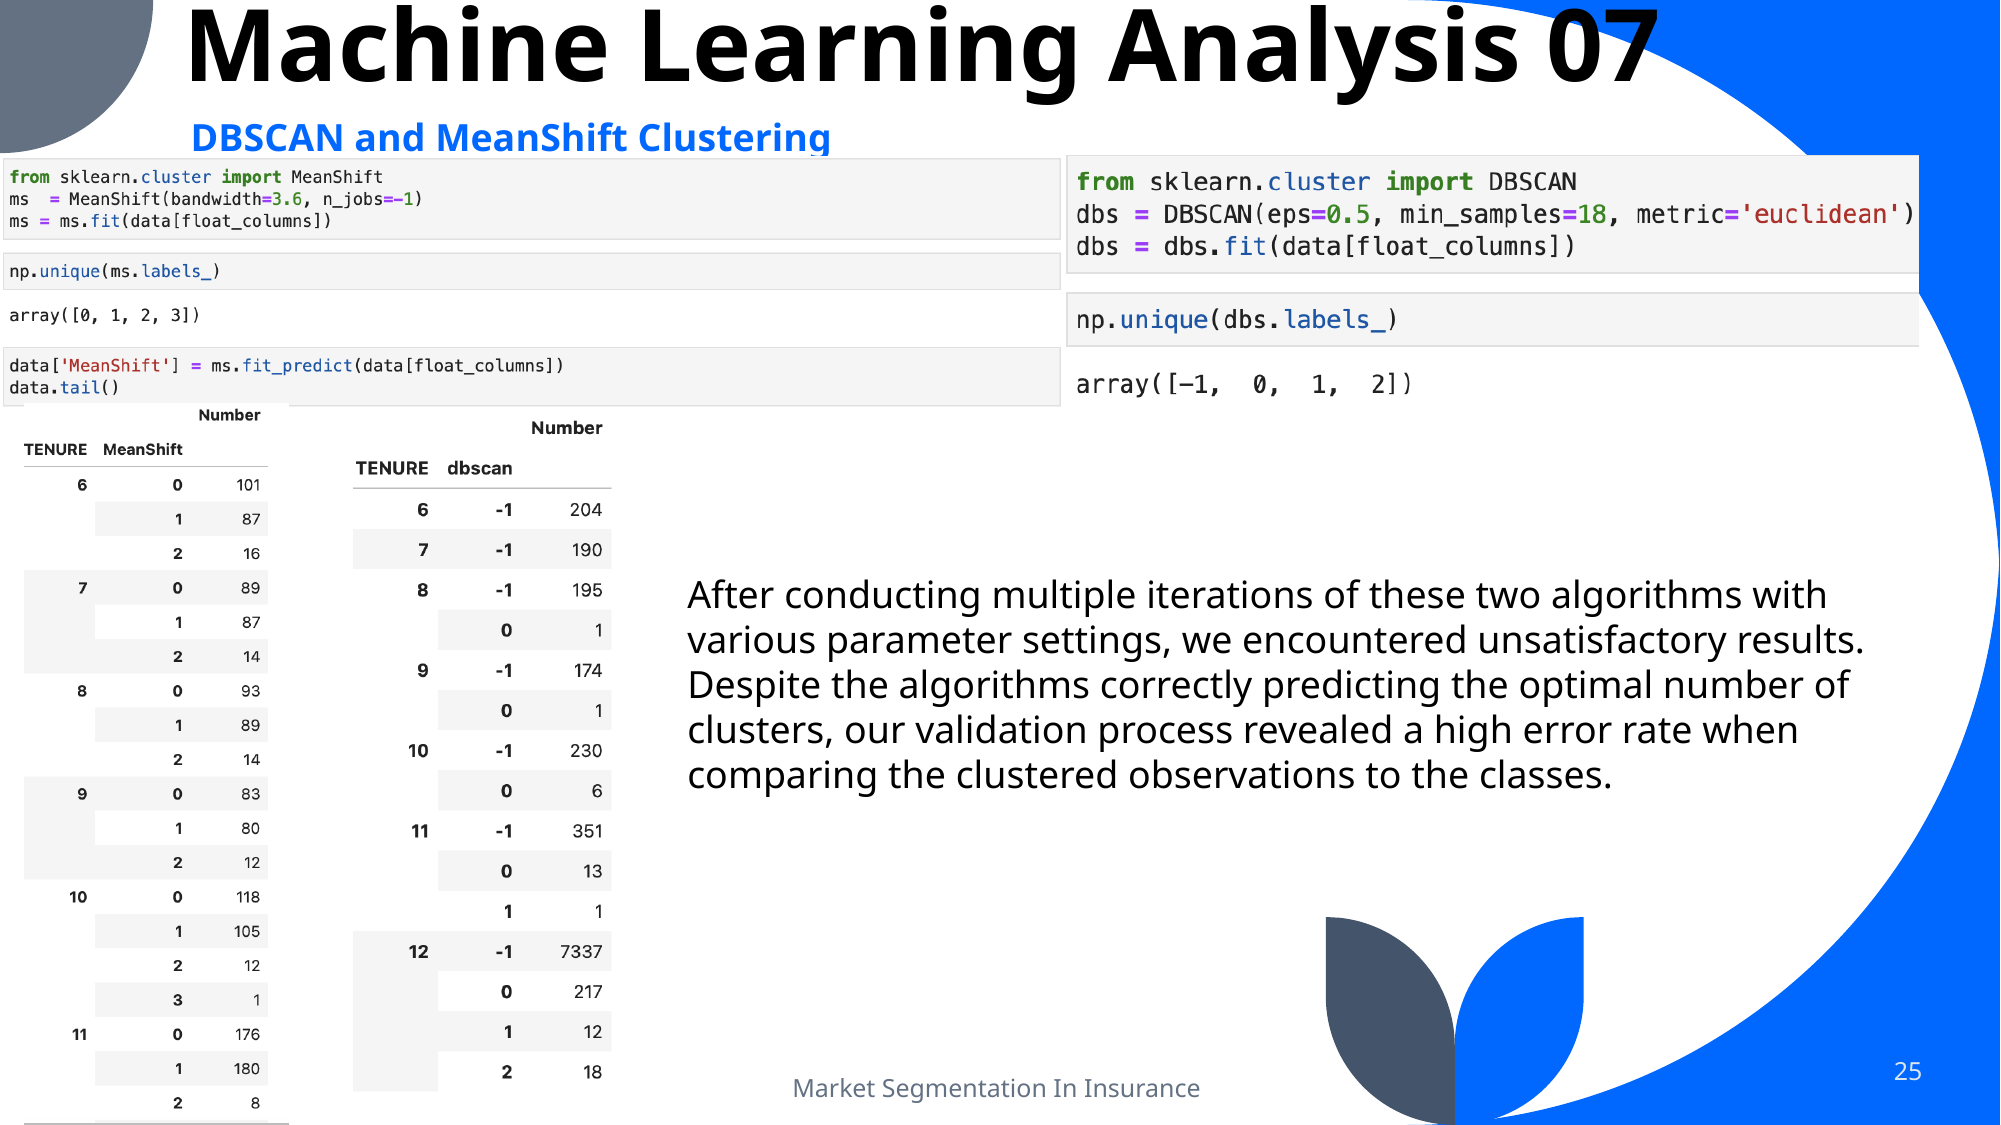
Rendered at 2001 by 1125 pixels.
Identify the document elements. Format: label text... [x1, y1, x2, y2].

picture [353, 418, 621, 1094]
footer Market Segmentation In Insurance [662, 1084, 1338, 1120]
list DBSCAN and MeanShift Clustering [175, 111, 1148, 156]
text_box After conducting multiple iterations of these two algorithms with various parameter settings, we encountered unsatisfactory results. Despite the algorithms correctly predicting the optimal number of clusters, our validation process revealed a high error rate when comparing the clustered observations to the classes. [672, 563, 1937, 804]
picture [1062, 155, 1919, 411]
title Machine Learning Analysis 07 [168, 0, 1776, 111]
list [0, 156, 1062, 411]
picture [24, 403, 289, 1125]
slide_number 25 [1665, 1042, 1938, 1103]
